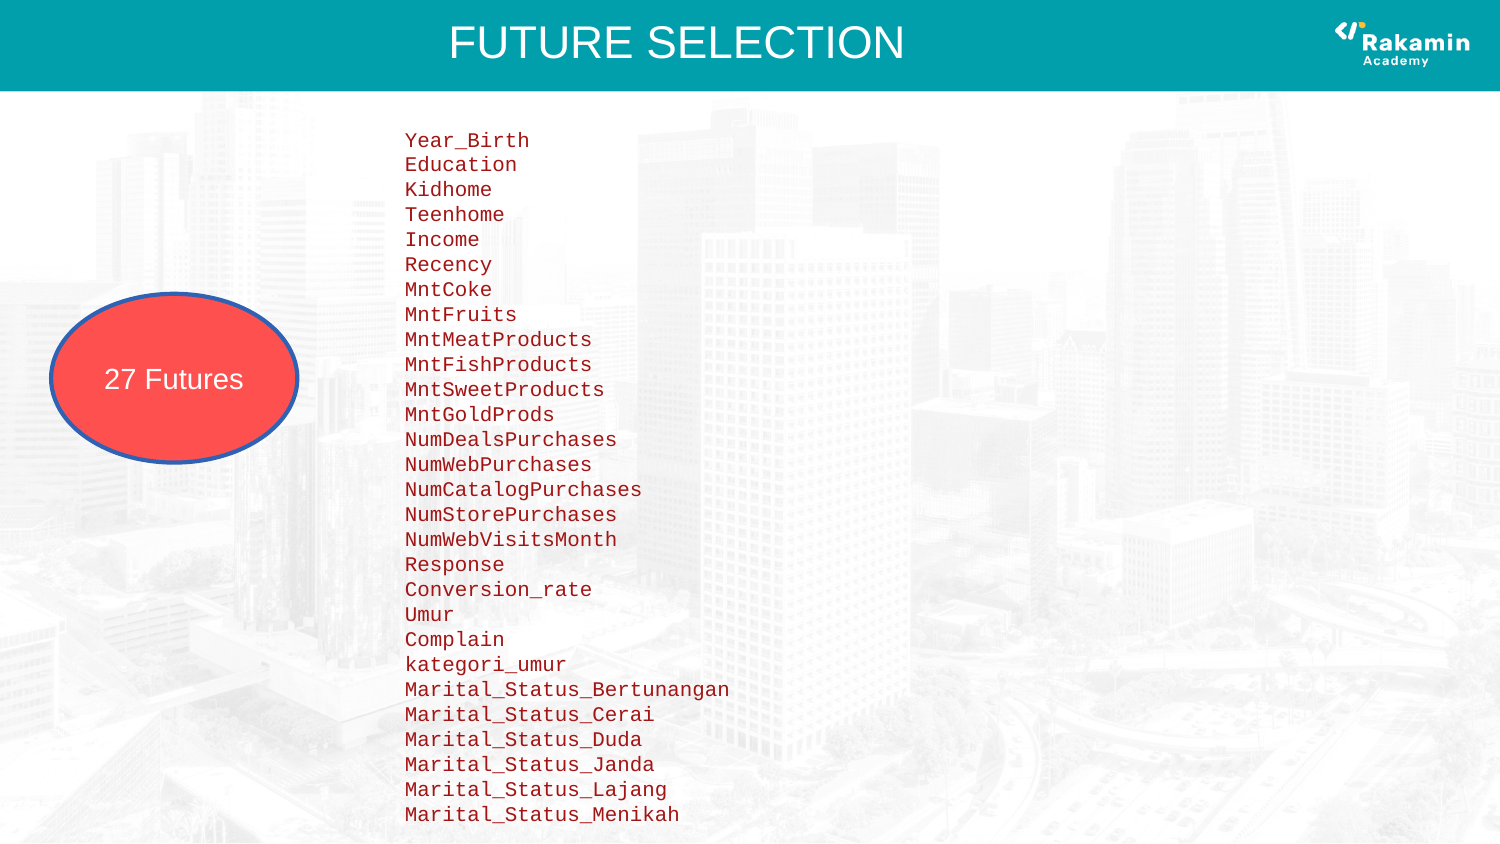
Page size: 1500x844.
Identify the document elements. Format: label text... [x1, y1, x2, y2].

text_box 27 Futures [48, 291, 300, 465]
text_box Year_Birth Education Kidhome Teenhome Income Recency MntCoke MntFruits MntMeatProducts MntFishProducts MntSweetProducts MntGoldProds NumDealsPurchases NumWebPurchases NumCatalogPurchases NumStorePurchases NumWebVisitsMonth Response Conversion_rate Umur Complain kategori_umur Marital_Status_Bertunangan Marital_Status_Cerai Marital_Status_Duda Marital_Status_Janda Marital_Status_Lajang Marital_Status_Menikah [389, 118, 1110, 844]
picture [0, 0, 1500, 844]
title FUTURE SELECTION [51, 0, 1304, 92]
